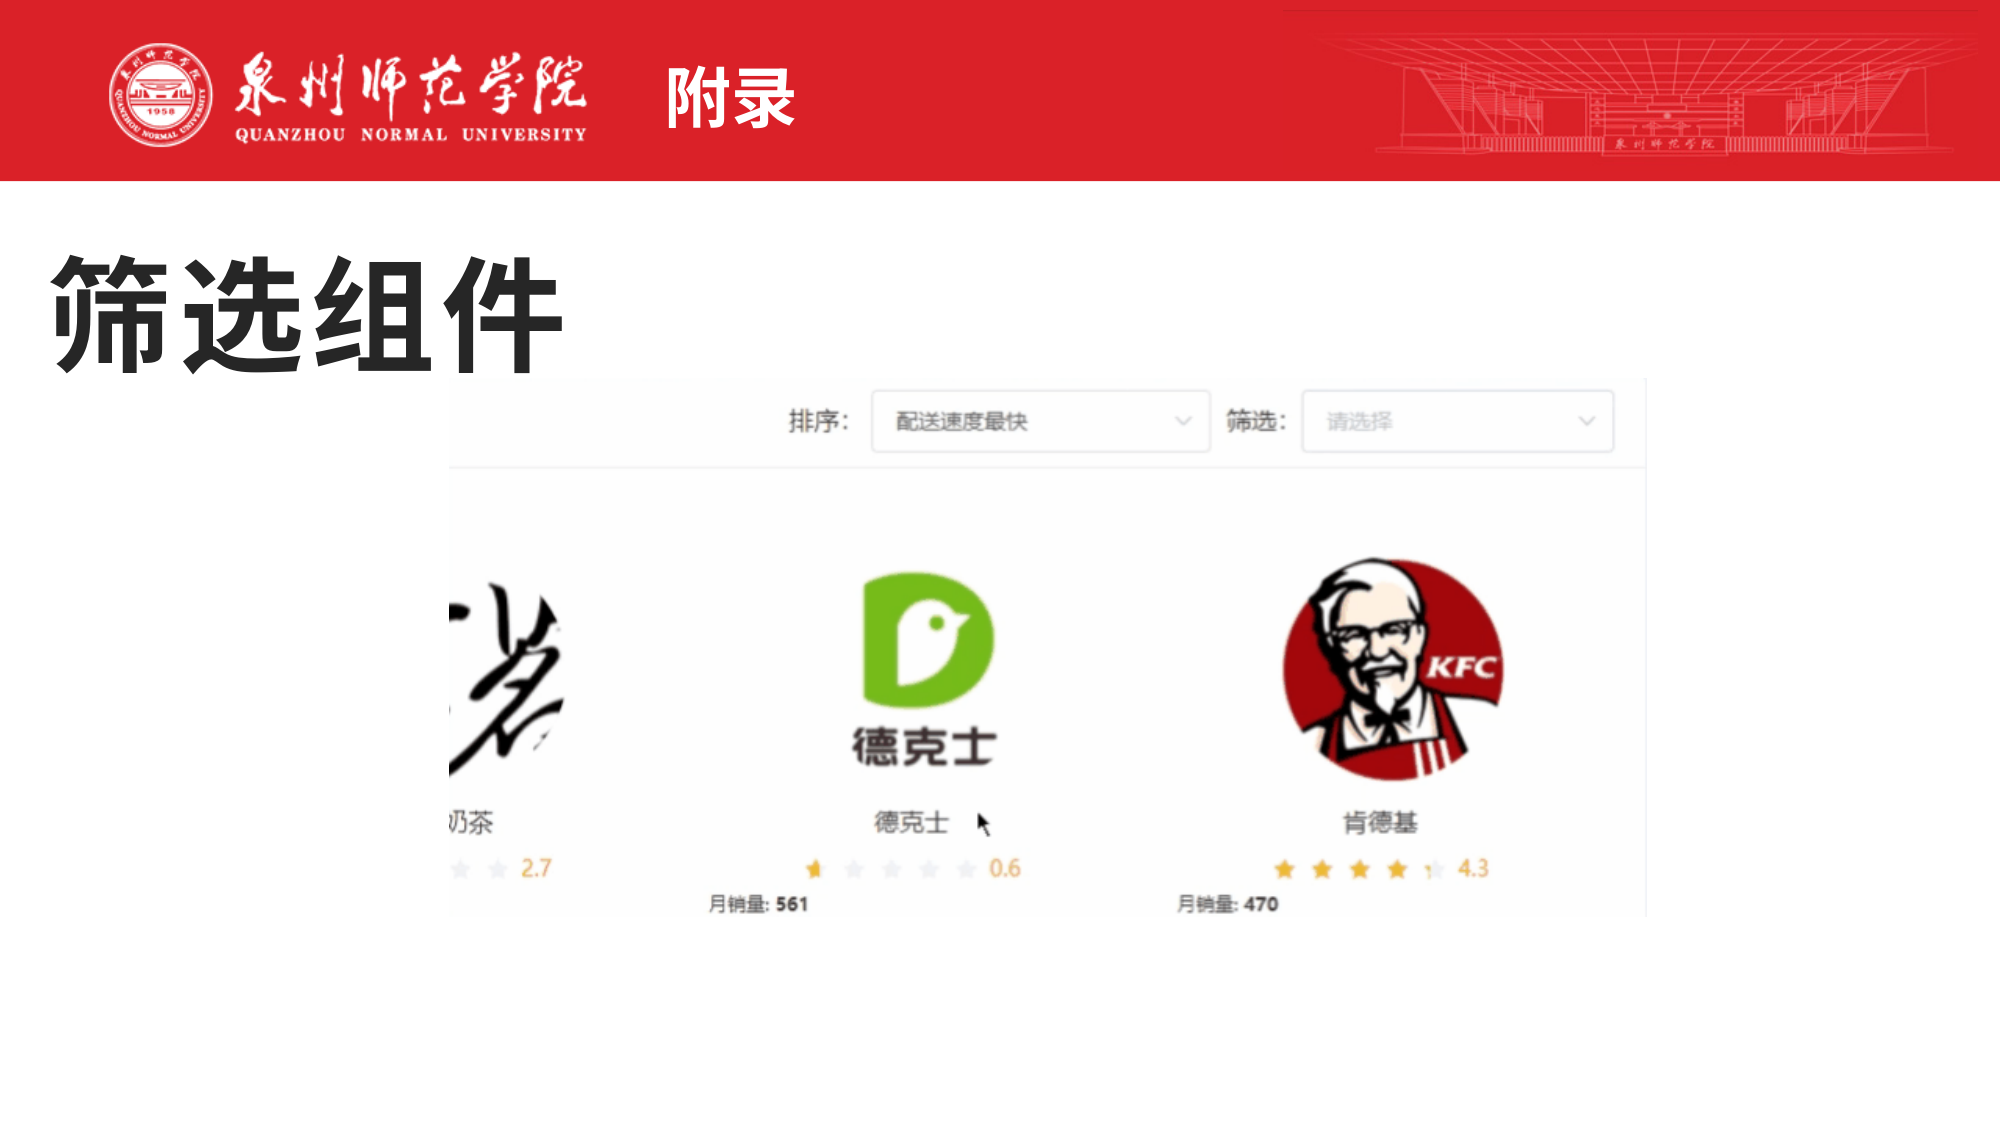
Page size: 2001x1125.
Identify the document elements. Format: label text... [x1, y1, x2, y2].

picture [449, 378, 1647, 917]
title 筛选组件 [0, 182, 914, 396]
text_box 附录 [650, 48, 1014, 144]
picture [108, 42, 590, 150]
picture [1283, 10, 1978, 171]
text_box [0, 0, 2000, 182]
